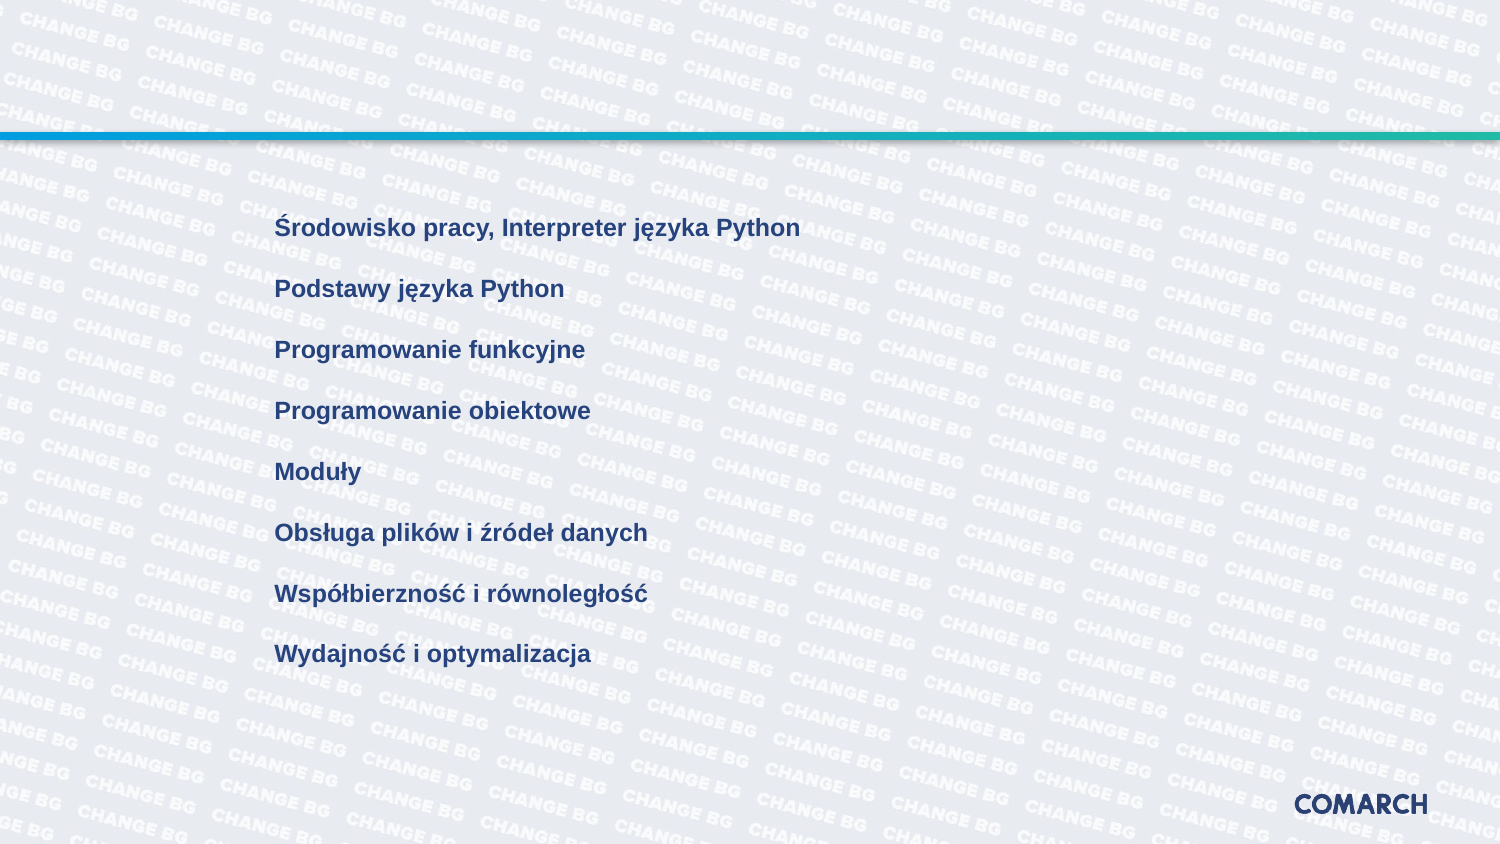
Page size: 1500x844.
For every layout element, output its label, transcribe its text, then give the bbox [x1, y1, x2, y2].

list Współbierzność i równoległość [259, 568, 1425, 615]
picture [1294, 793, 1427, 814]
list Podstawy języka Python [259, 264, 1425, 311]
list Wydajność i optymalizacja [259, 629, 1425, 676]
list Moduły [259, 446, 1425, 493]
list Programowanie obiektowe [259, 386, 1425, 432]
list Programowanie funkcyjne [259, 325, 1425, 372]
list Środowisko pracy, Interpreter języka Python [259, 203, 1425, 250]
list Obsługa plików i źródeł danych [259, 507, 1425, 554]
